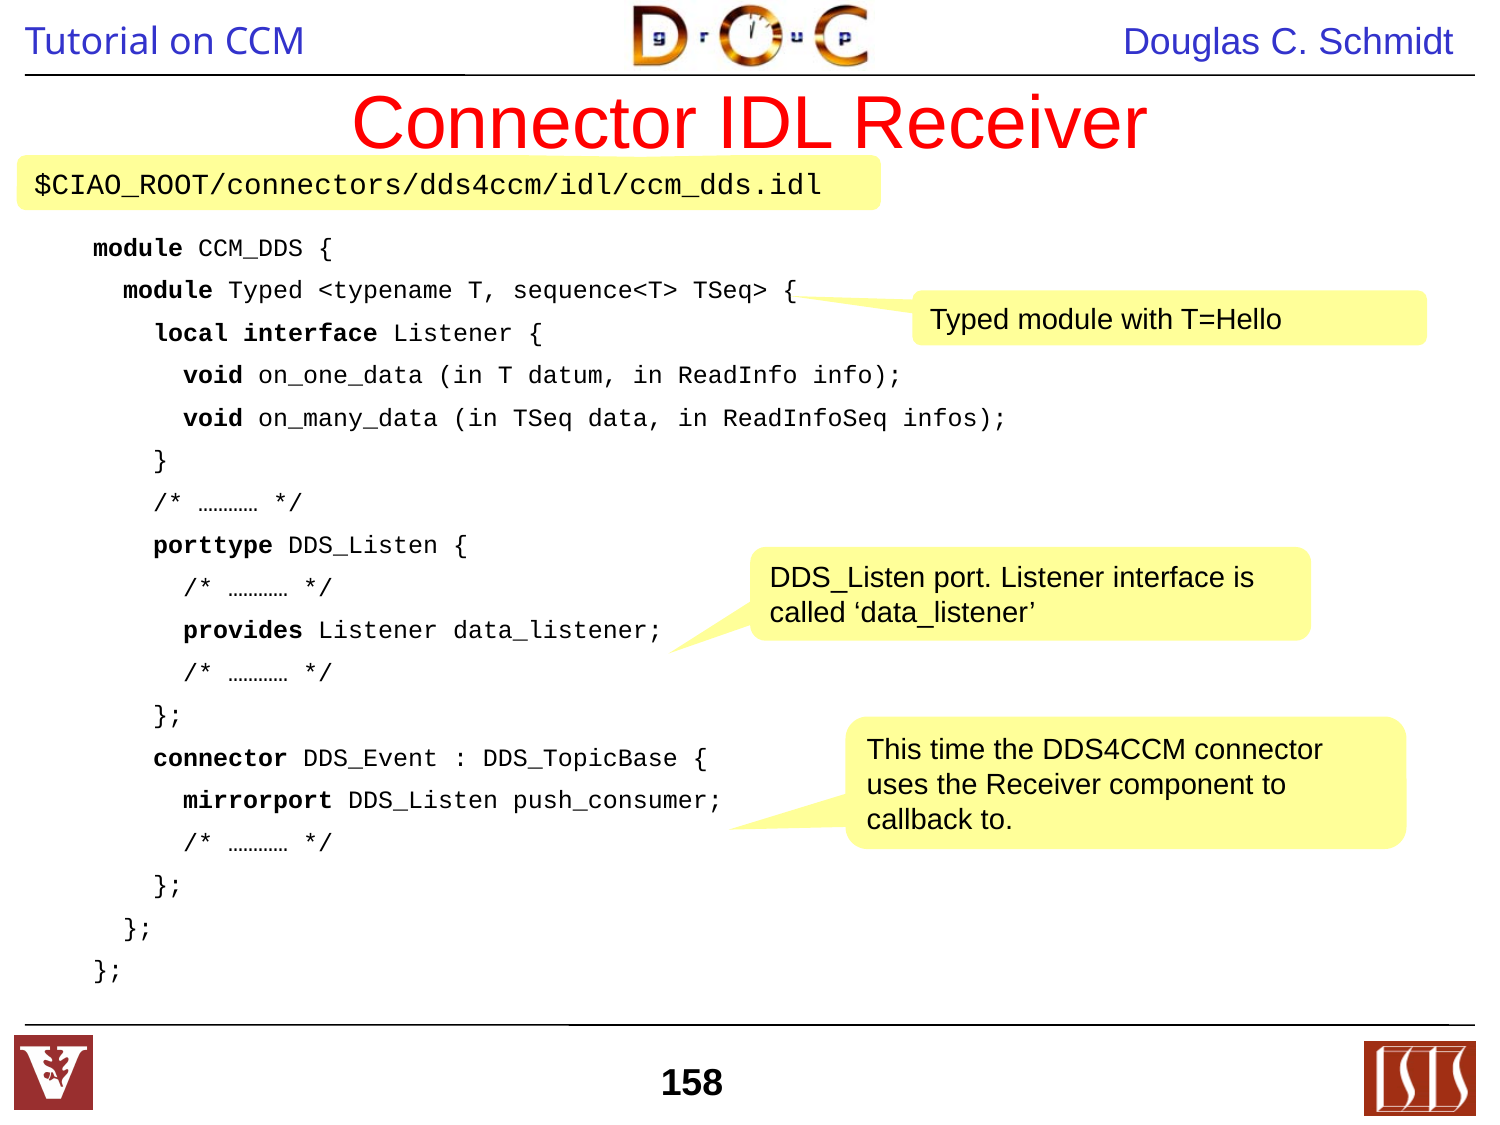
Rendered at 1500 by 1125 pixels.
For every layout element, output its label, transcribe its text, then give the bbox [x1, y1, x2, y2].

text_box This time the DDS4CCM connector uses the Receiver component to callback to. [728, 716, 1407, 850]
picture [624, 0, 875, 71]
text_box module CCM_DDS { module Typed <typename T, sequence<T> TSeq> { local interface Listener { void on_one_data (in T datum, in ReadInfo info); void on_many_data (in TSeq data, in ReadInfoSeq infos); } /* ………… */ porttype DDS_Listen { /* ………… */ provides Listener data_listener; /* ………… */ }; connector DDS_Event : DDS_TopicBase { mirrorport DDS_Listen push_consumer; /* ………… */ }; }; }; [78, 224, 1388, 991]
picture [14, 1035, 93, 1110]
text_box $CIAO_ROOT/connectors/dds4ccm/idl/ccm_dds.idl [16, 155, 881, 211]
text_box Typed module with T=Hello [789, 290, 1428, 346]
picture [1364, 1041, 1476, 1116]
text_box DDS_Listen port. Listener interface is called ‘data_listener’ [668, 546, 1312, 654]
title Connector IDL Receiver [24, 87, 1476, 151]
